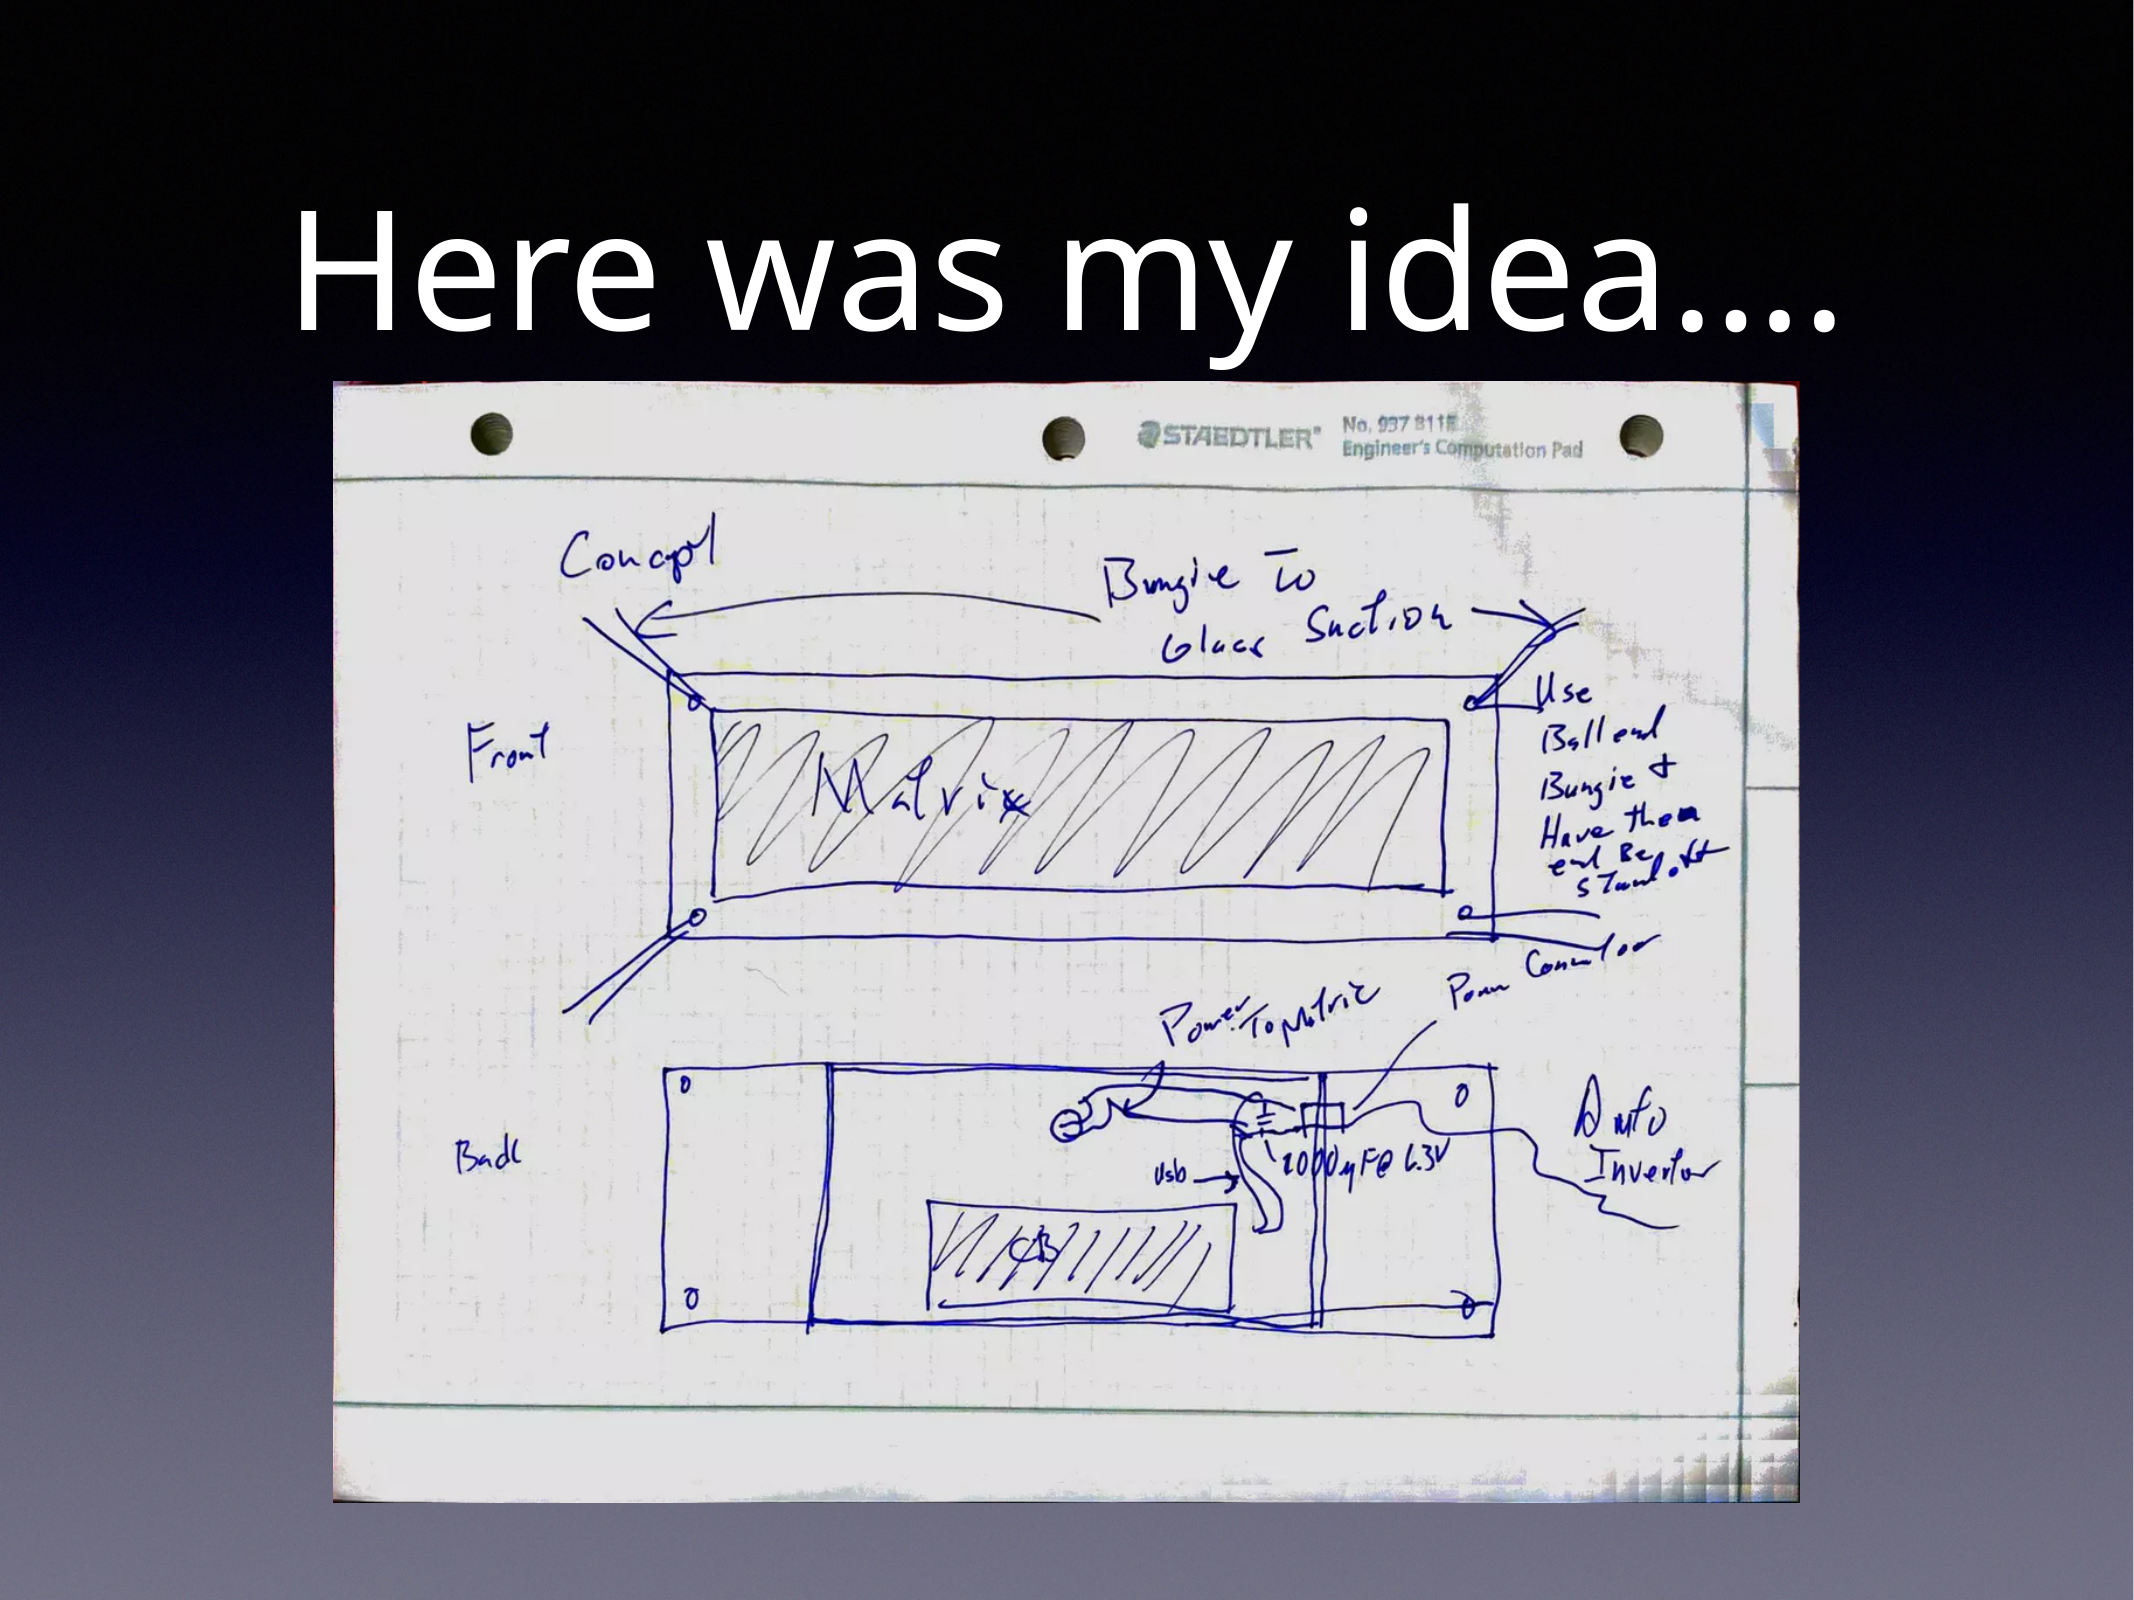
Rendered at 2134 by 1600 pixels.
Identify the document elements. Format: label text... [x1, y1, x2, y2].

title Here was my idea…. [155, 89, 1978, 438]
picture [0, 0, 2134, 1600]
